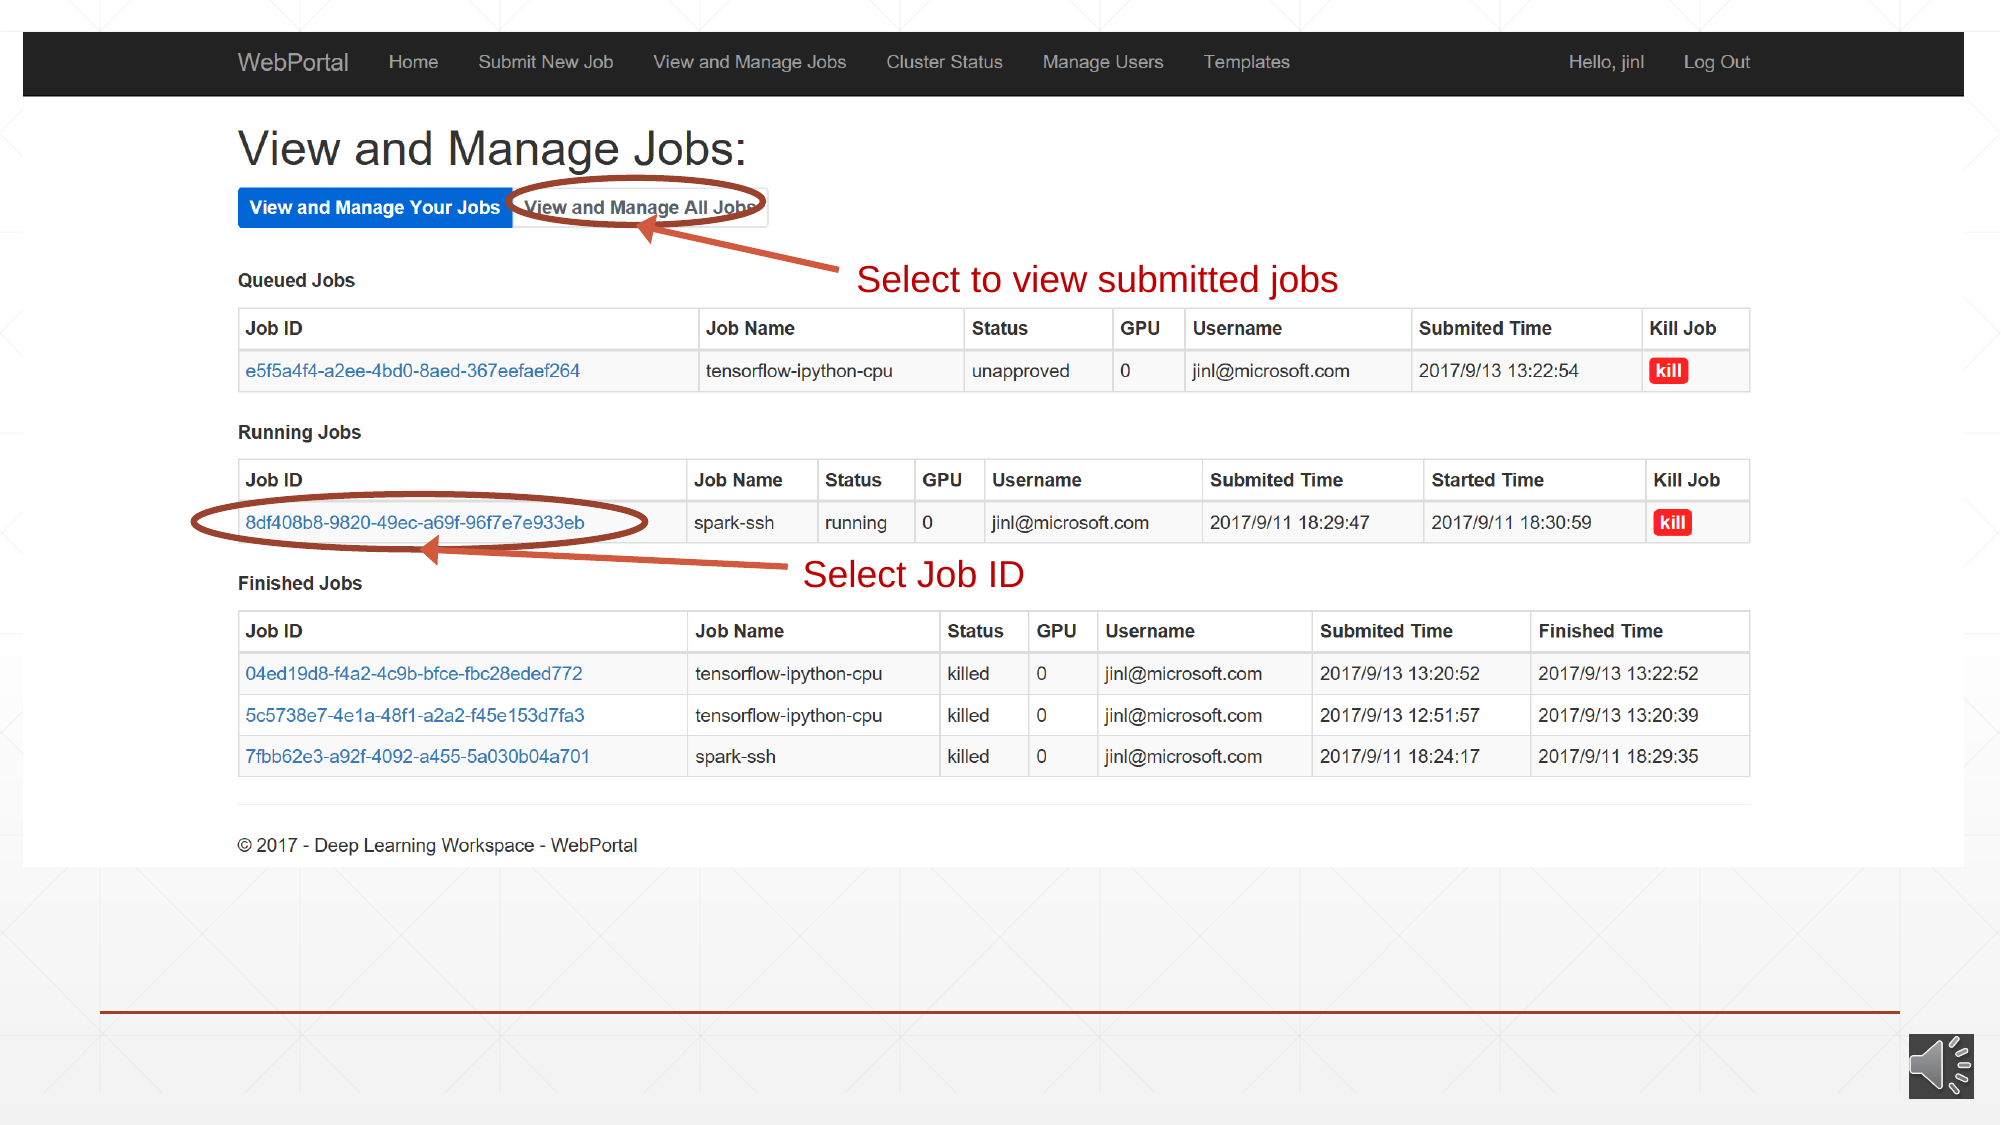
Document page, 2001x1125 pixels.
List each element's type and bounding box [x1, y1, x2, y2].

picture [22, 31, 1964, 867]
picture [1908, 1033, 1975, 1100]
text_box [193, 493, 1053, 603]
text_box [508, 177, 1368, 295]
